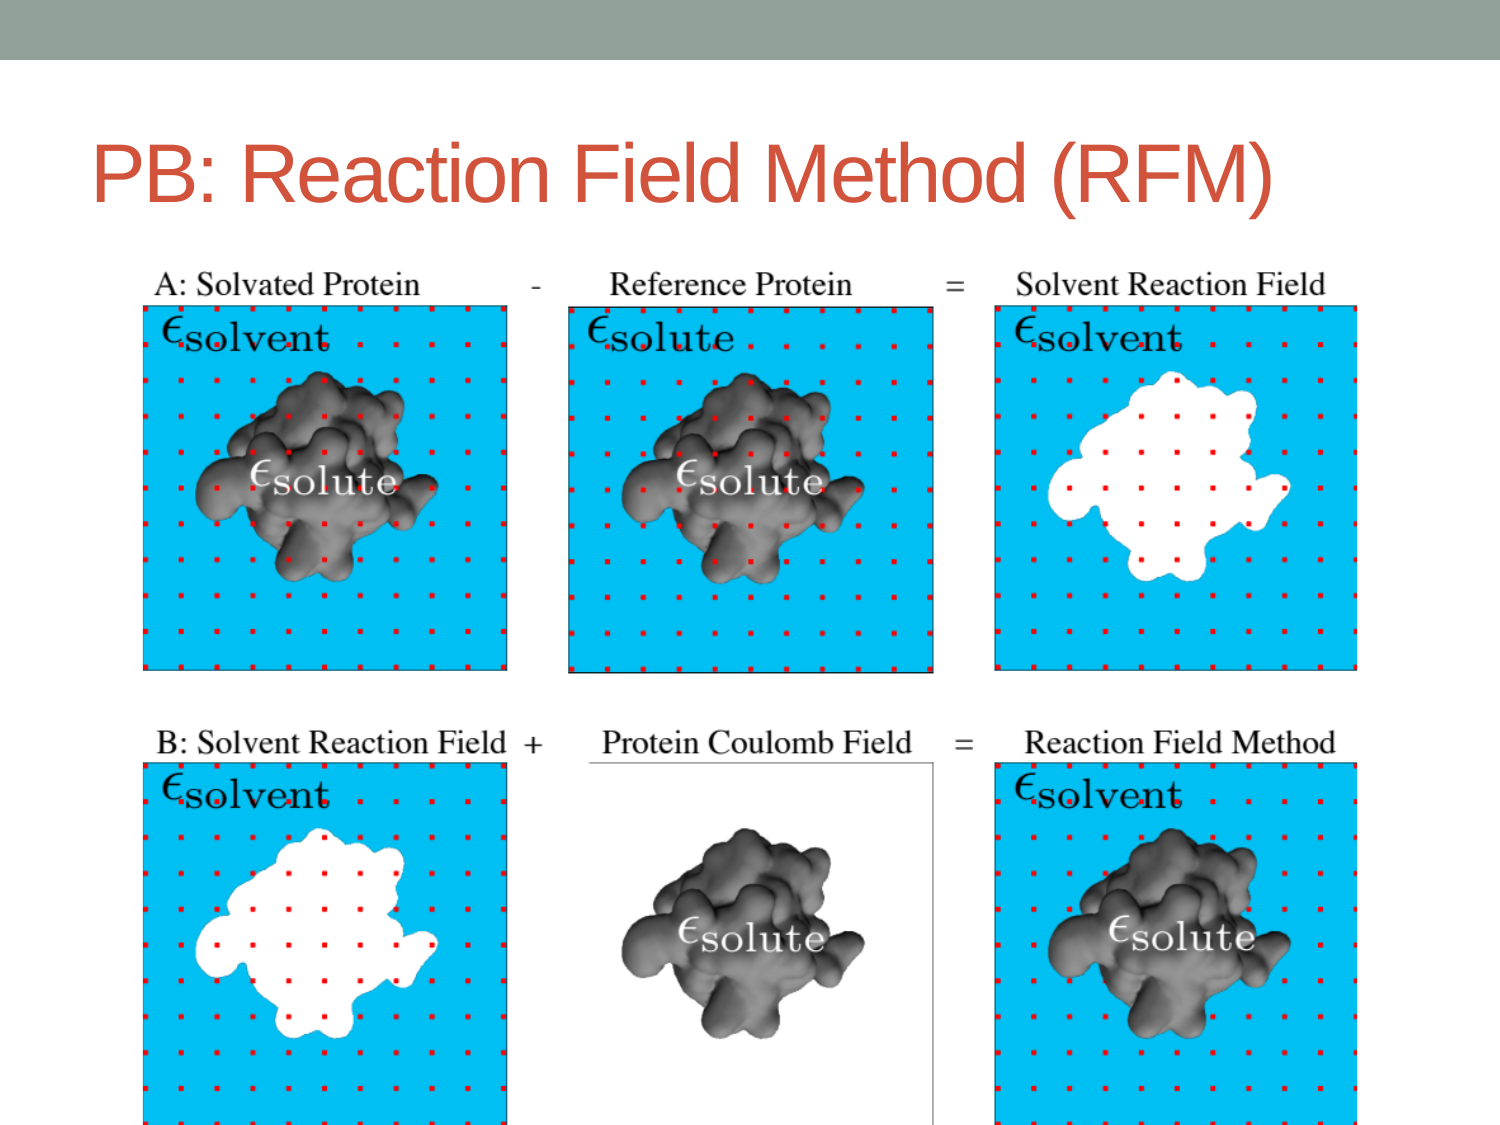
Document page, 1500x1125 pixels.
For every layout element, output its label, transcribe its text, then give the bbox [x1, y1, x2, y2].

picture [1049, 829, 1290, 1038]
picture [196, 829, 438, 1038]
picture [1172, 789, 1179, 804]
picture [196, 372, 438, 581]
picture [1172, 332, 1179, 347]
title PB: Reaction Field Method (RFM) [75, 87, 1425, 250]
picture [1048, 372, 1291, 581]
picture [142, 214, 1358, 1125]
